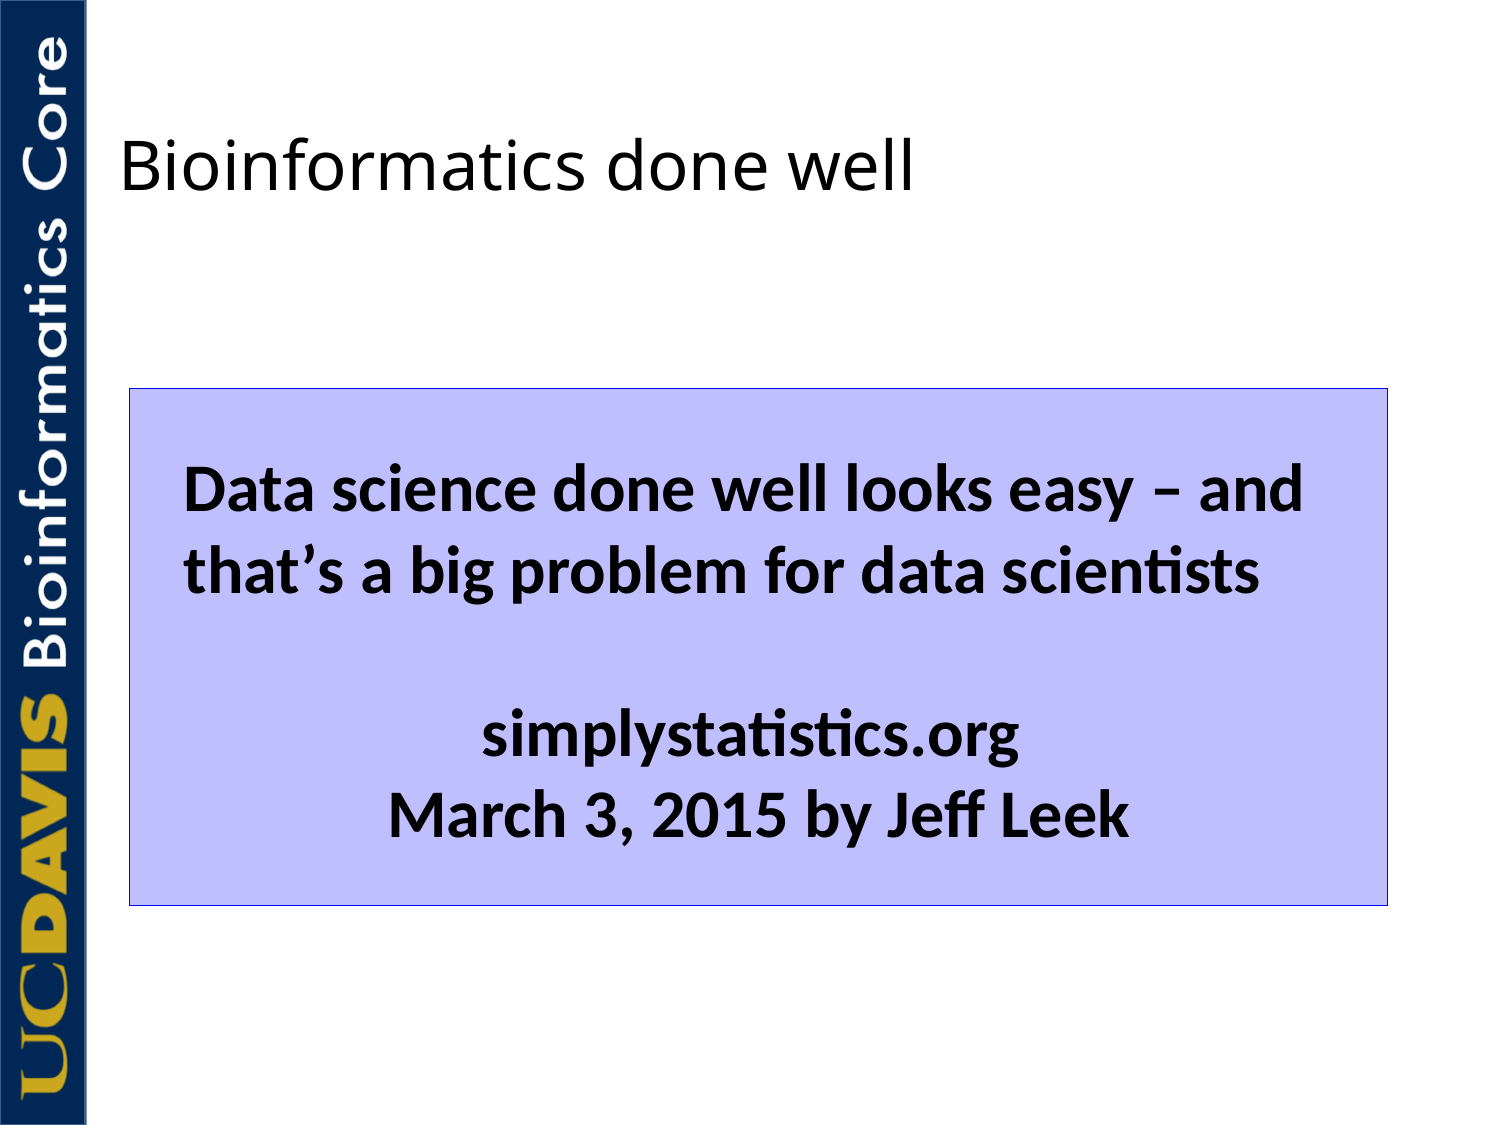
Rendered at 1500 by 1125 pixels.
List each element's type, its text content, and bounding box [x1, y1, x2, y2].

text_box Data science done well looks easy – and that’s a big problem for data scientists simplystatistics.org March 3, 2015 by Jeff Leek [129, 388, 1388, 906]
title Bioinformatics done well [103, 59, 1397, 278]
picture [6, 0, 84, 1121]
